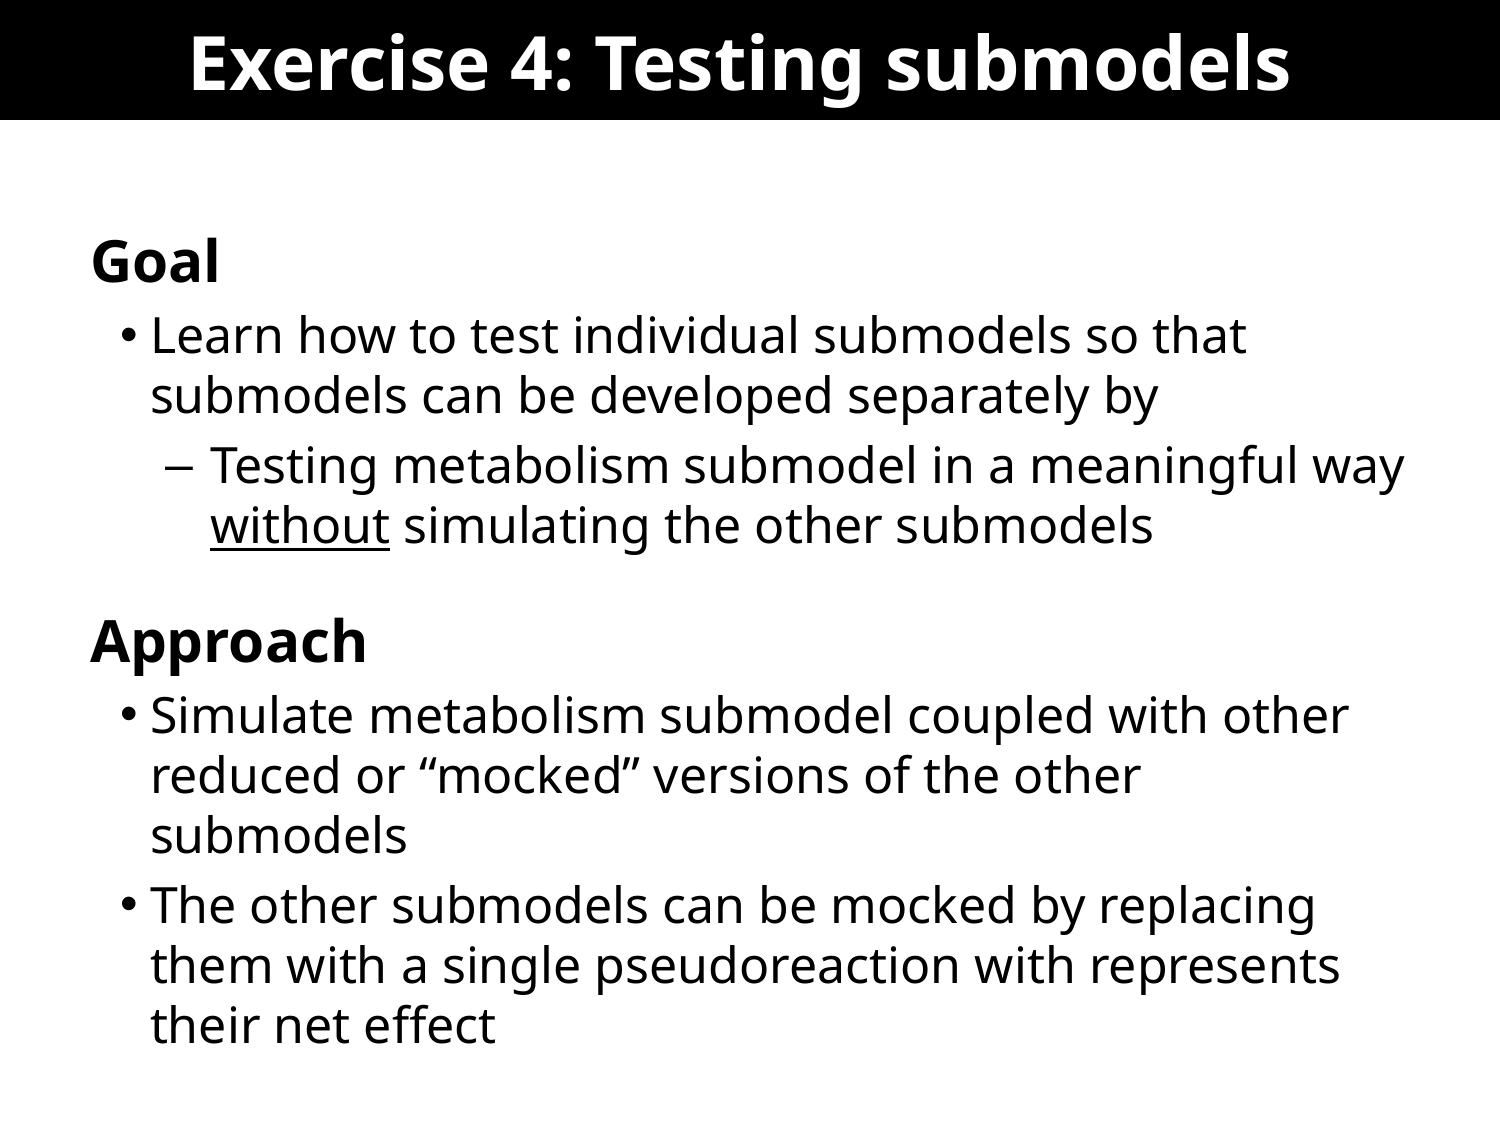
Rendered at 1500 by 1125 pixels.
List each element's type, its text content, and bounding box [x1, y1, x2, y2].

title Exercise 4: Testing submodels [0, 0, 1500, 120]
list Goal Learn how to test individual submodels so that submodels can be developed separately by Testing metabolism submodel in a meaningful way without simulating the other submodels Approach Simulate metabolism submodel coupled with other reduced or “mocked” versions of the other submodels The other submodels can be mocked by replacing them with a single pseudoreaction with represents their net effect [75, 216, 1425, 1004]
